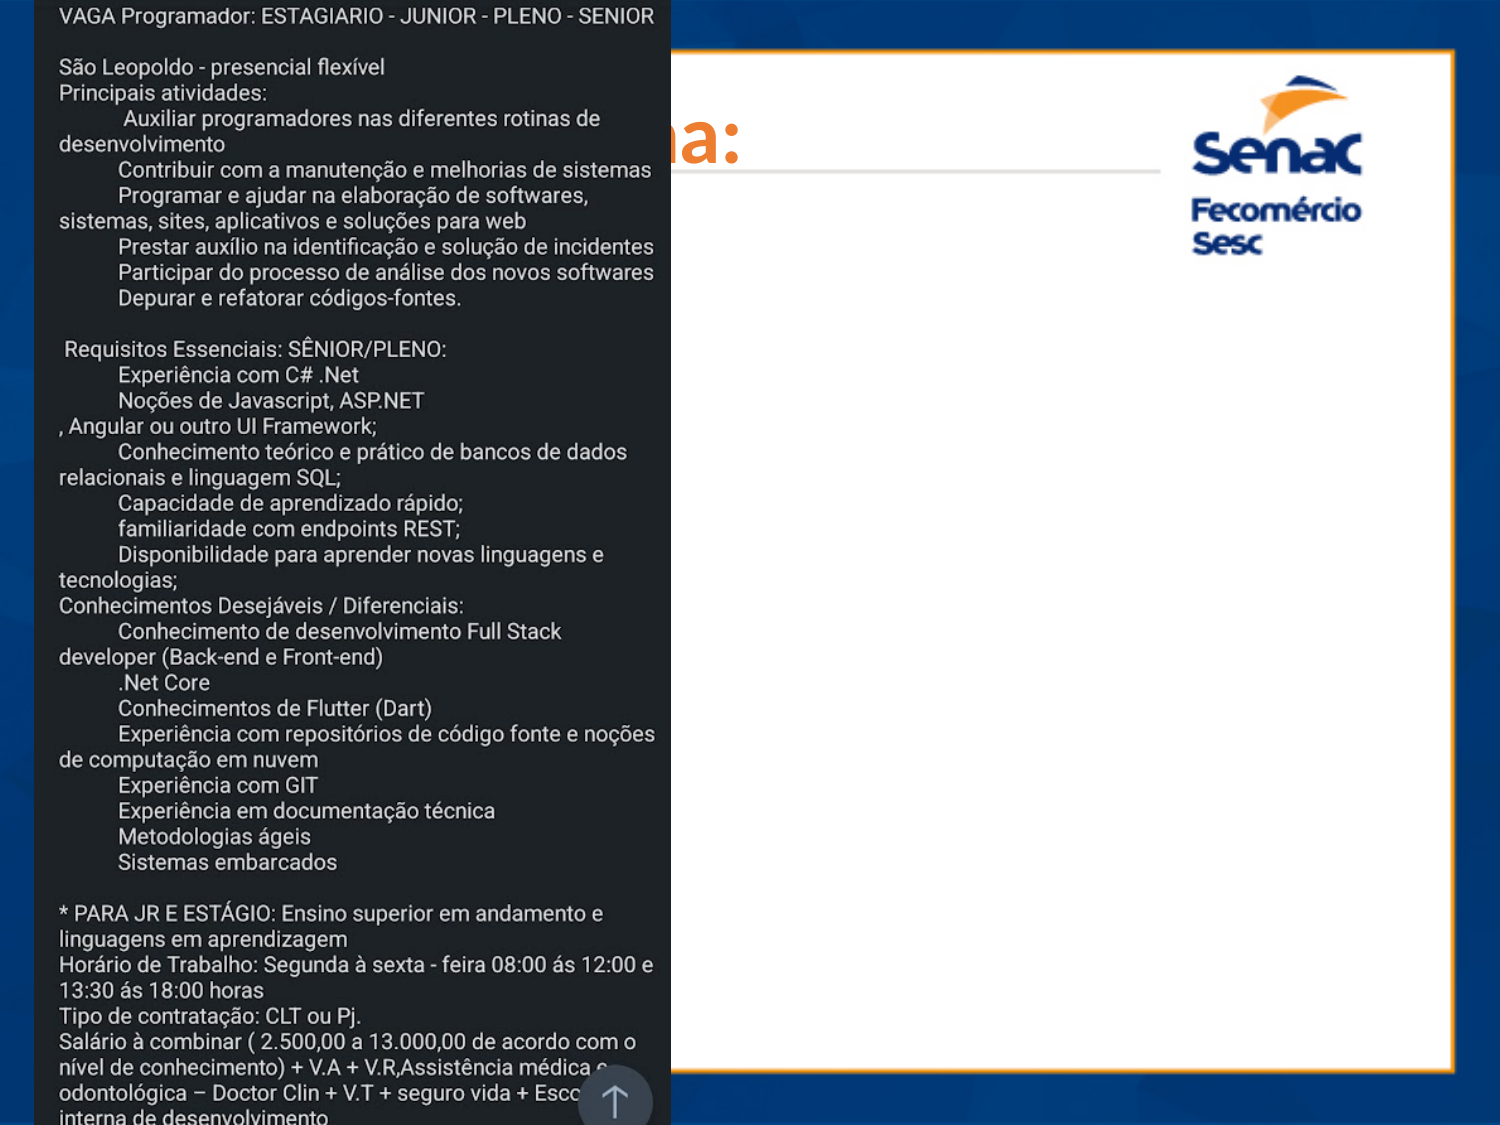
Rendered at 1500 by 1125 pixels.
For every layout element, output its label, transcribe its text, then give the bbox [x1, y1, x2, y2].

title Sobre a disciplina: [671, 27, 1397, 246]
picture [0, 0, 1500, 1125]
